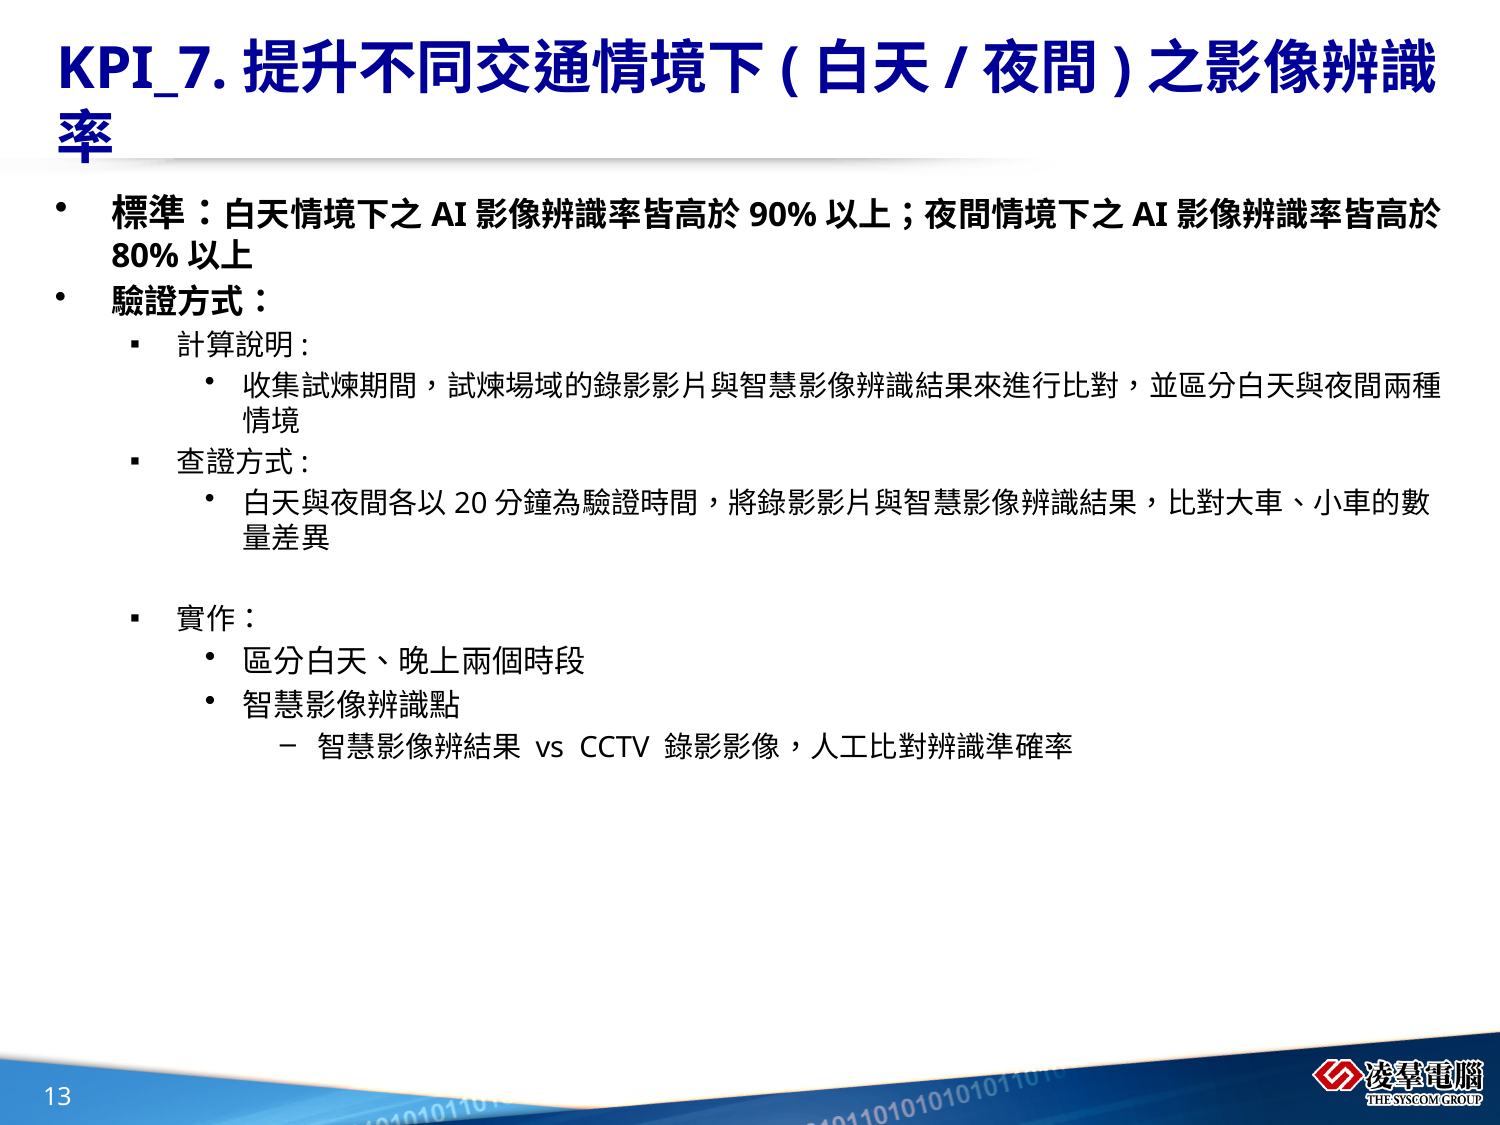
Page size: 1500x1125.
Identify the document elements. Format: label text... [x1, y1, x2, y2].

text_box 標準：白天情境下之AI影像辨識率皆高於90%以上；夜間情境下之AI影像辨識率皆高於80%以上 驗證方式： 計算說明: 收集試煉期間，試煉場域的錄影影片與智慧影像辨識結果來進行比對，並區分白天與夜間兩種情境 查證方式: 白天與夜間各以20分鐘為驗證時間，將錄影影片與智慧影像辨識結果，比對大車、小車的數量差異 實作： 區分白天、晚上兩個時段 智慧影像辨識點 智慧影像辨結果 vs CCTV 錄影影像，人工比對辨識準確率 [40, 181, 1458, 1038]
title KPI_7.提升不同交通情境下(白天/夜間)之影像辨識率 [41, 43, 1459, 156]
slide_number 13 [11, 1073, 87, 1125]
picture [0, 0, 1500, 1125]
